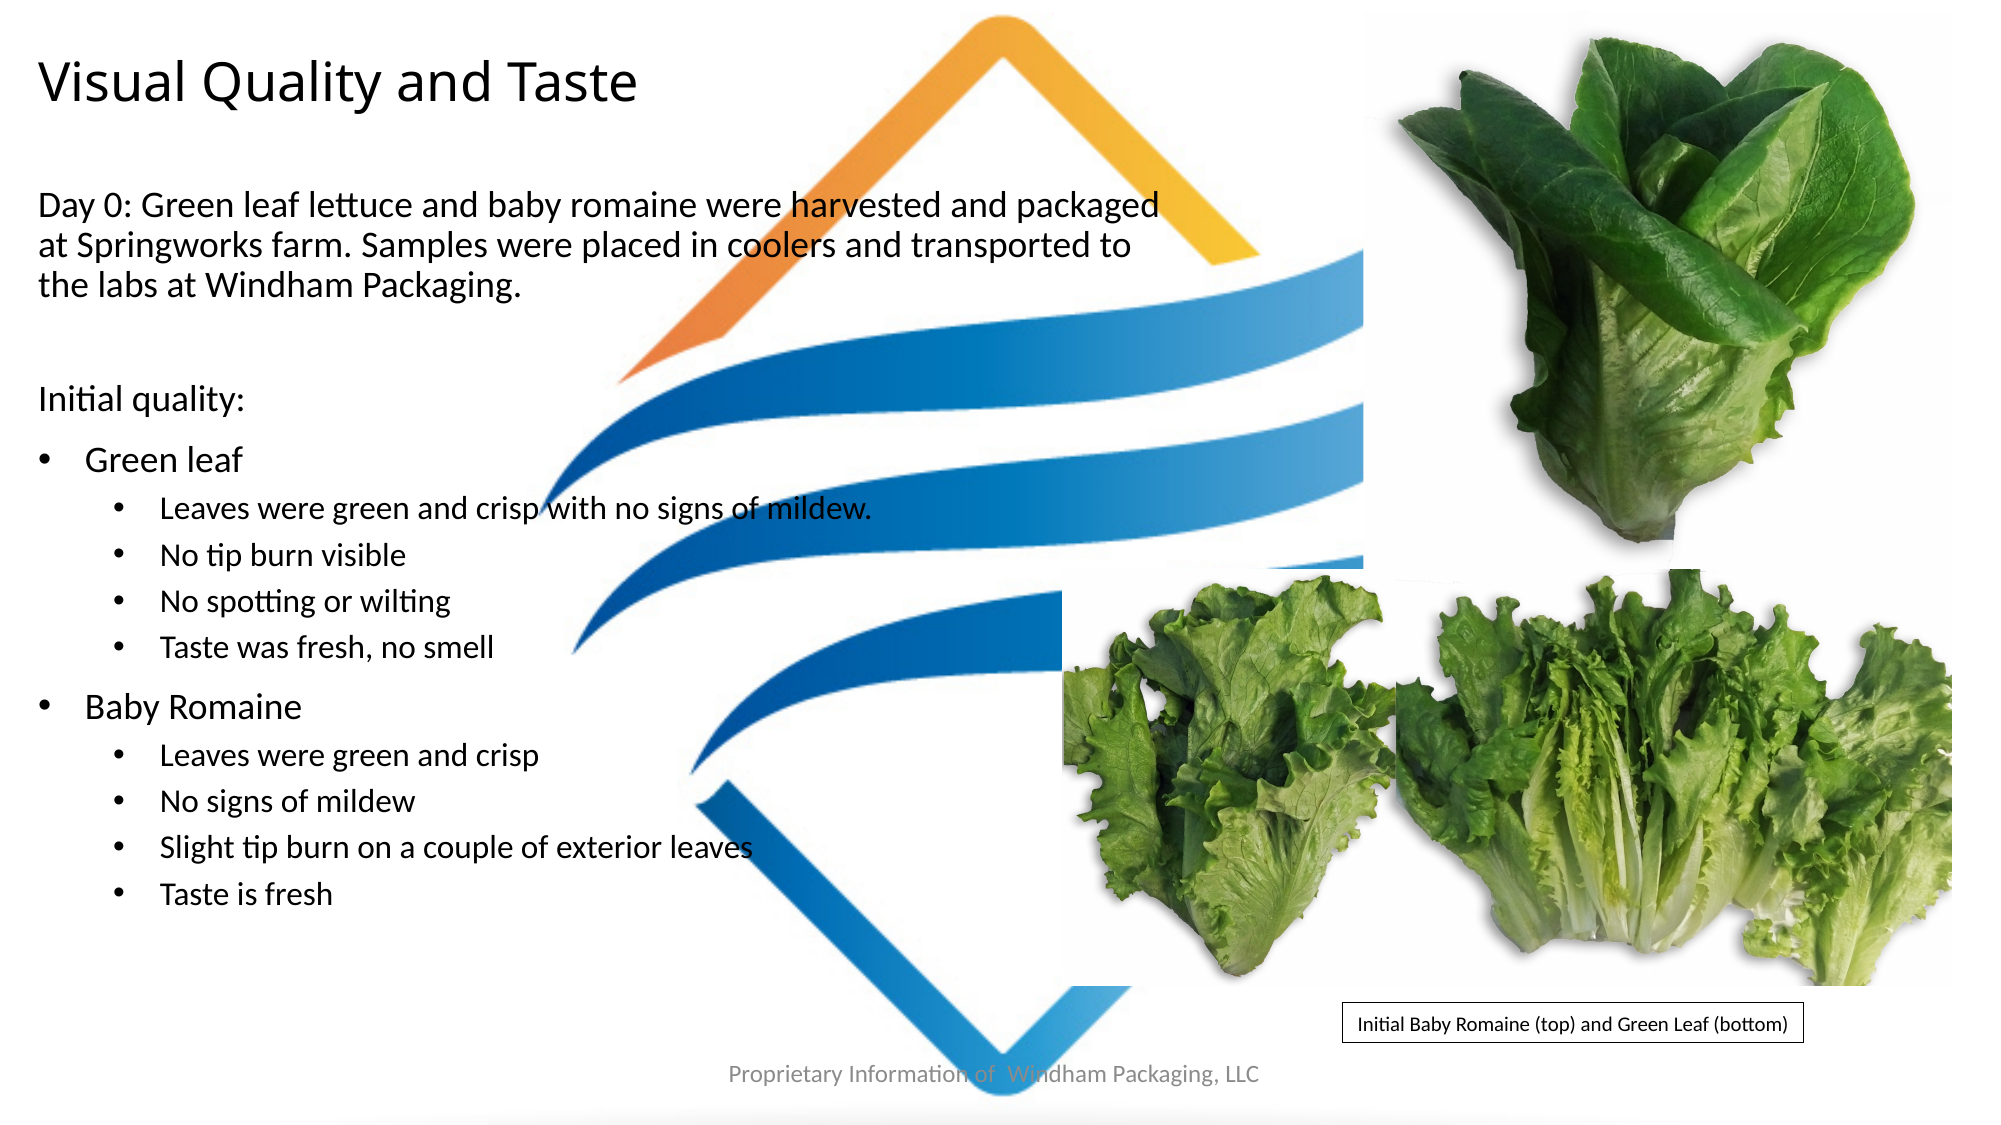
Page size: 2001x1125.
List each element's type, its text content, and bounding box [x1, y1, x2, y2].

title Visual Quality and Taste [23, 33, 669, 121]
text_box Initial Baby Romaine (top) and Green Leaf (bottom) [1342, 1002, 1804, 1043]
footer Proprietary Information of Windham Packaging, LLC [662, 1042, 1338, 1103]
list Day 0: Green leaf lettuce and baby romaine were harvested and packaged at Springworks farm. Samples were placed in coolers and transported to the labs at Windham Packaging. Initial quality: Green leaf Leaves were green and crisp with no signs of mildew. No tip burn visible No spotting or wilting Taste was fresh, no smell Baby Romaine Leaves were green and crisp No signs of mildew Slight tip burn on a couple of exterior leaves Taste is fresh [23, 177, 1196, 948]
picture [0, 0, 2001, 1125]
